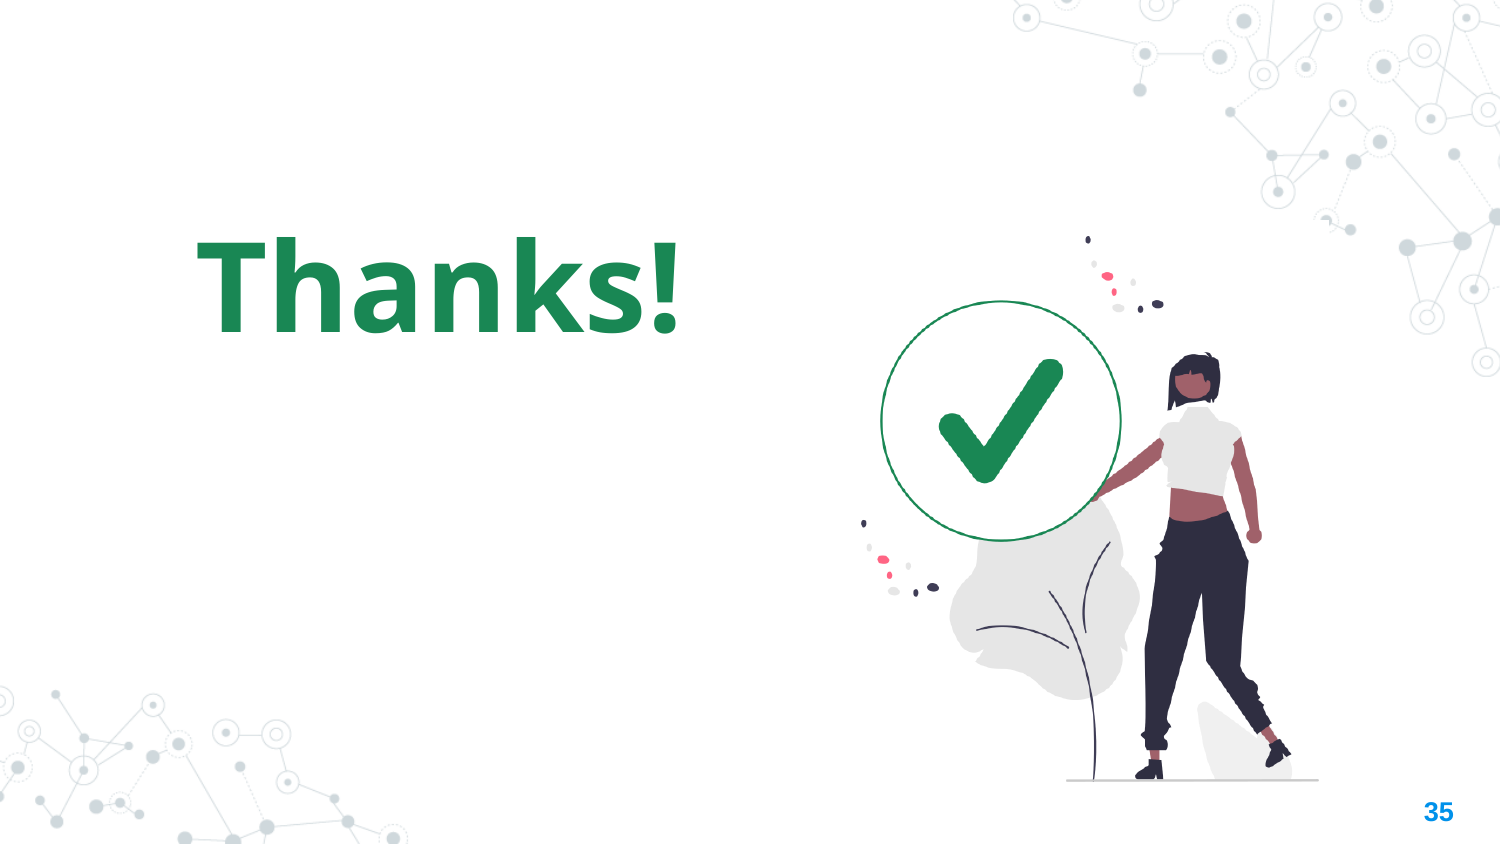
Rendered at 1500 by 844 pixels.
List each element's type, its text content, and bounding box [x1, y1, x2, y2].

title Thanks! [180, 182, 831, 373]
picture [0, 0, 1500, 844]
slide_number ‹#› [1378, 779, 1469, 844]
